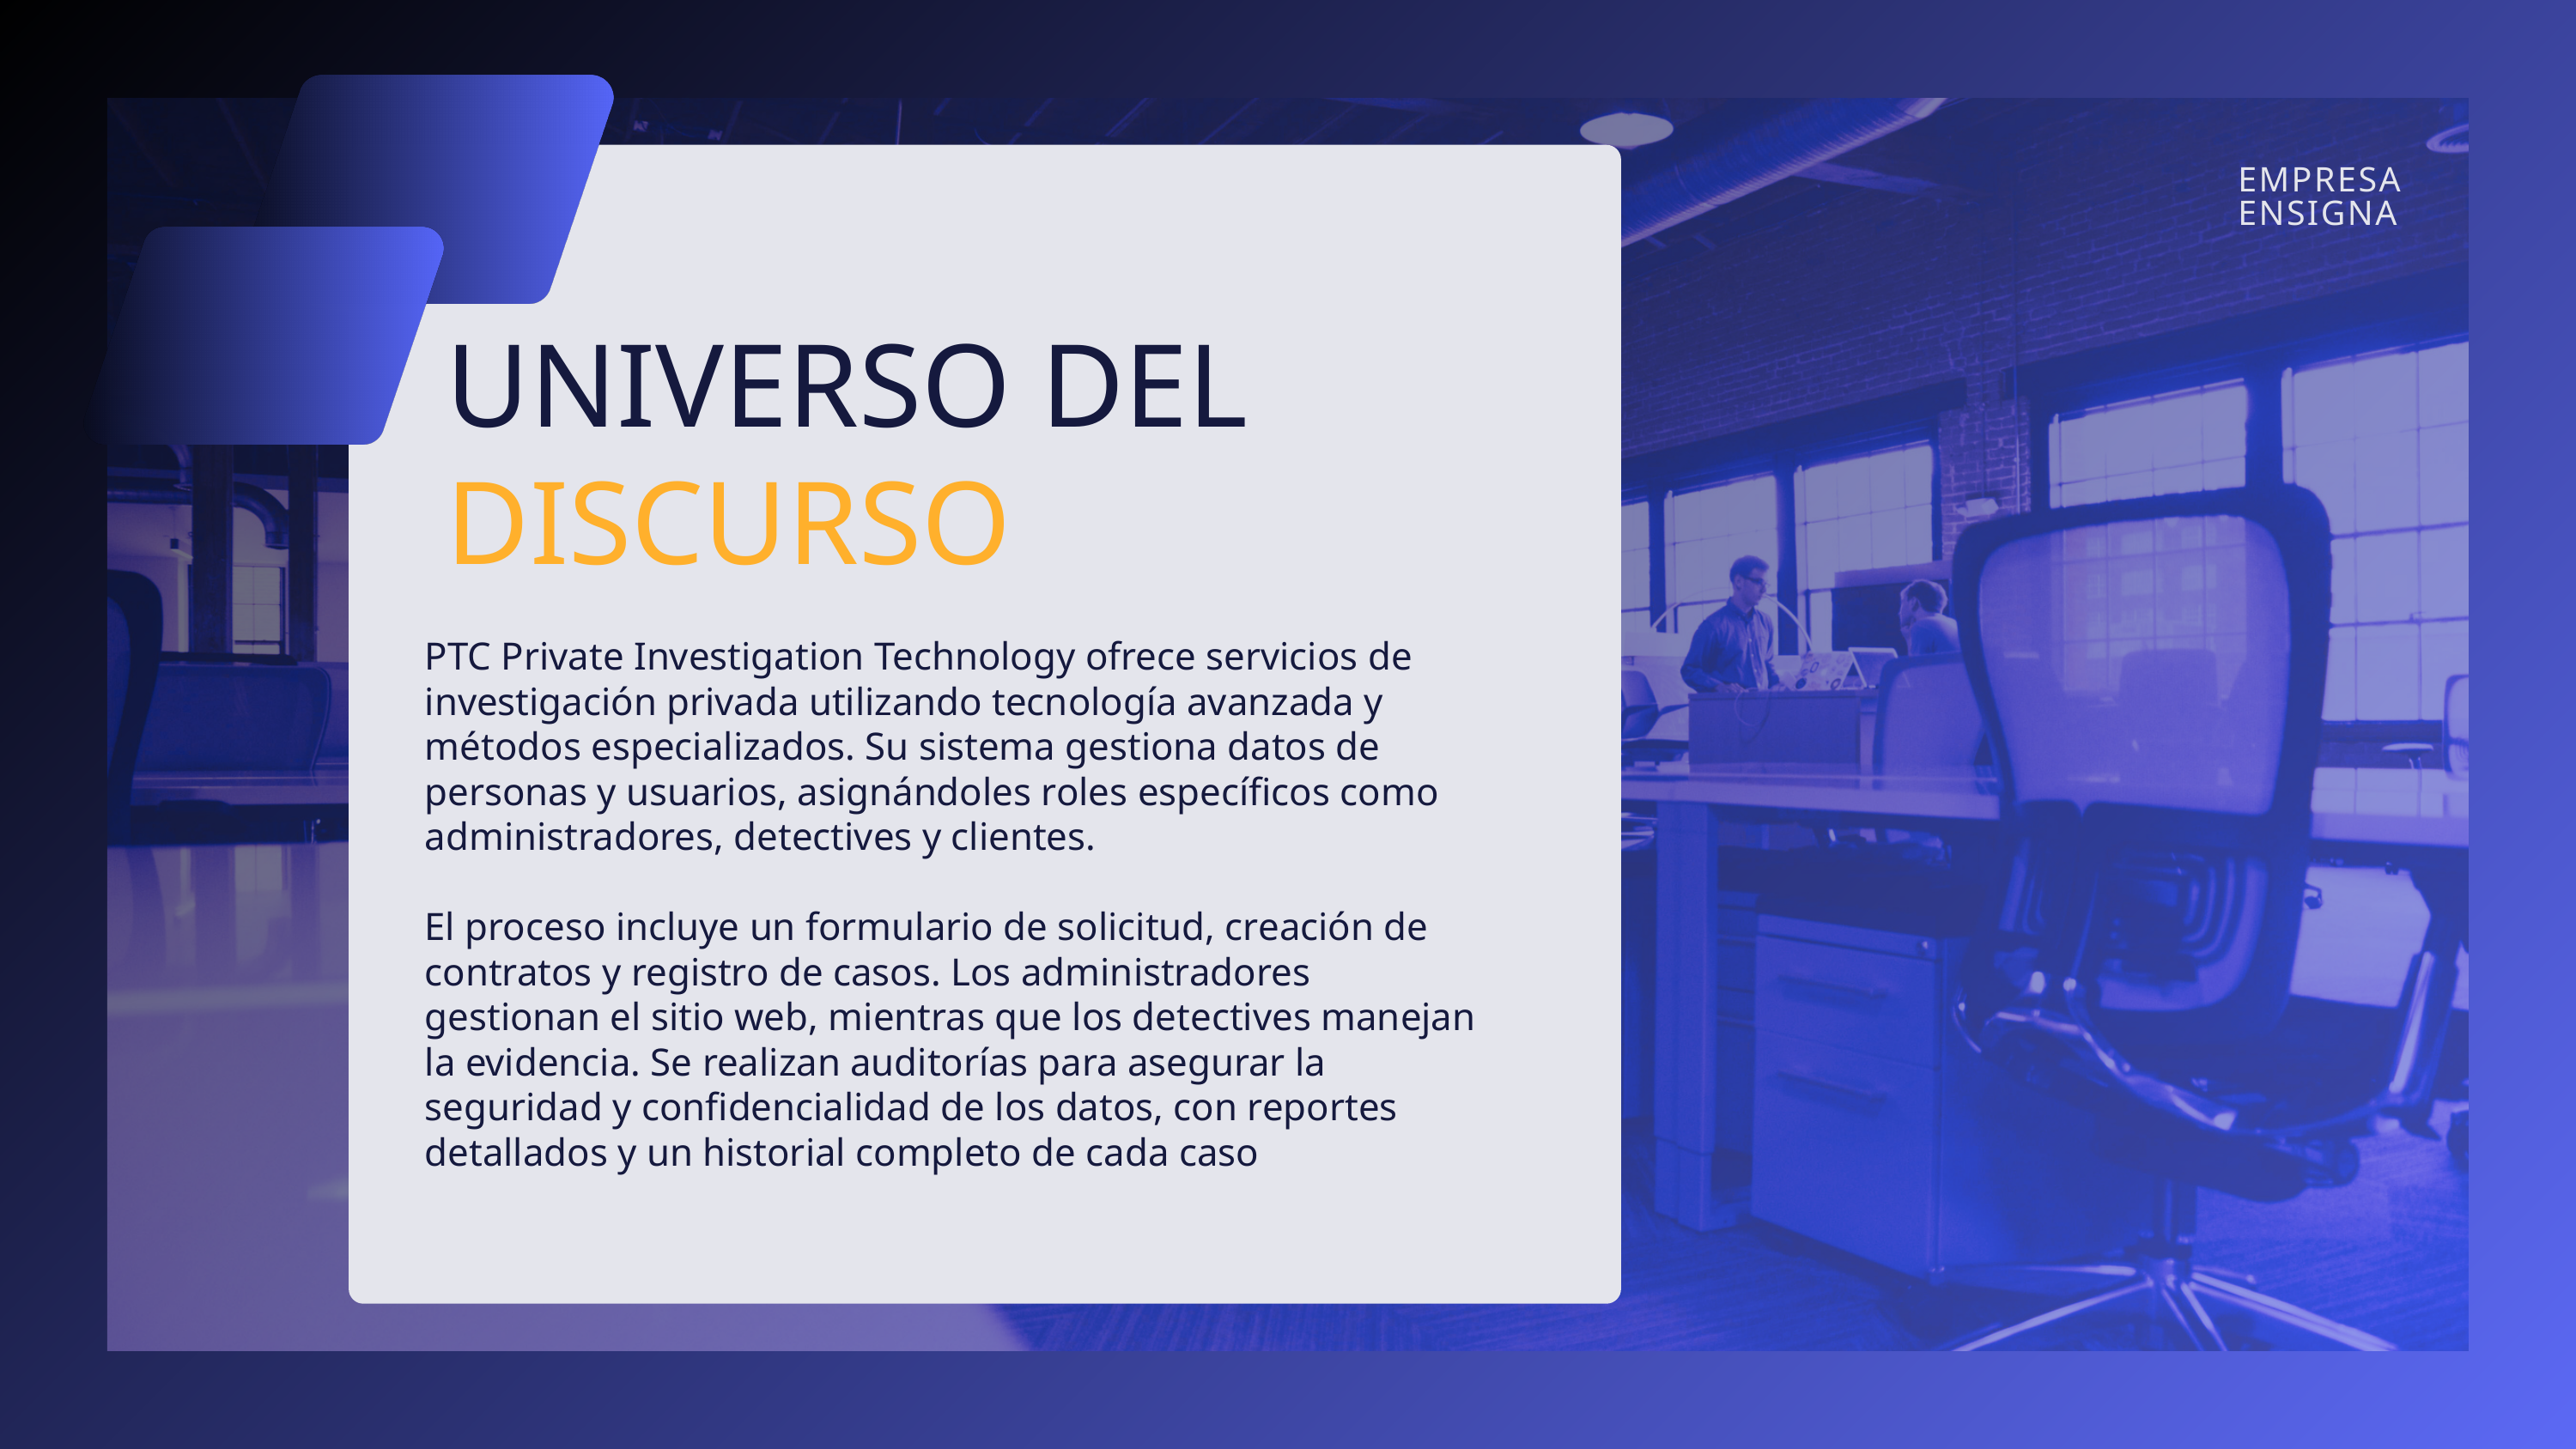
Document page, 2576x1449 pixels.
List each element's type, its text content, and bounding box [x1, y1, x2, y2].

text_box [106, 98, 2469, 1351]
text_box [348, 144, 1622, 1304]
text_box EMPRESA ENSIGNA [2238, 166, 2432, 233]
text_box [80, 227, 343, 445]
text_box [233, 75, 617, 227]
